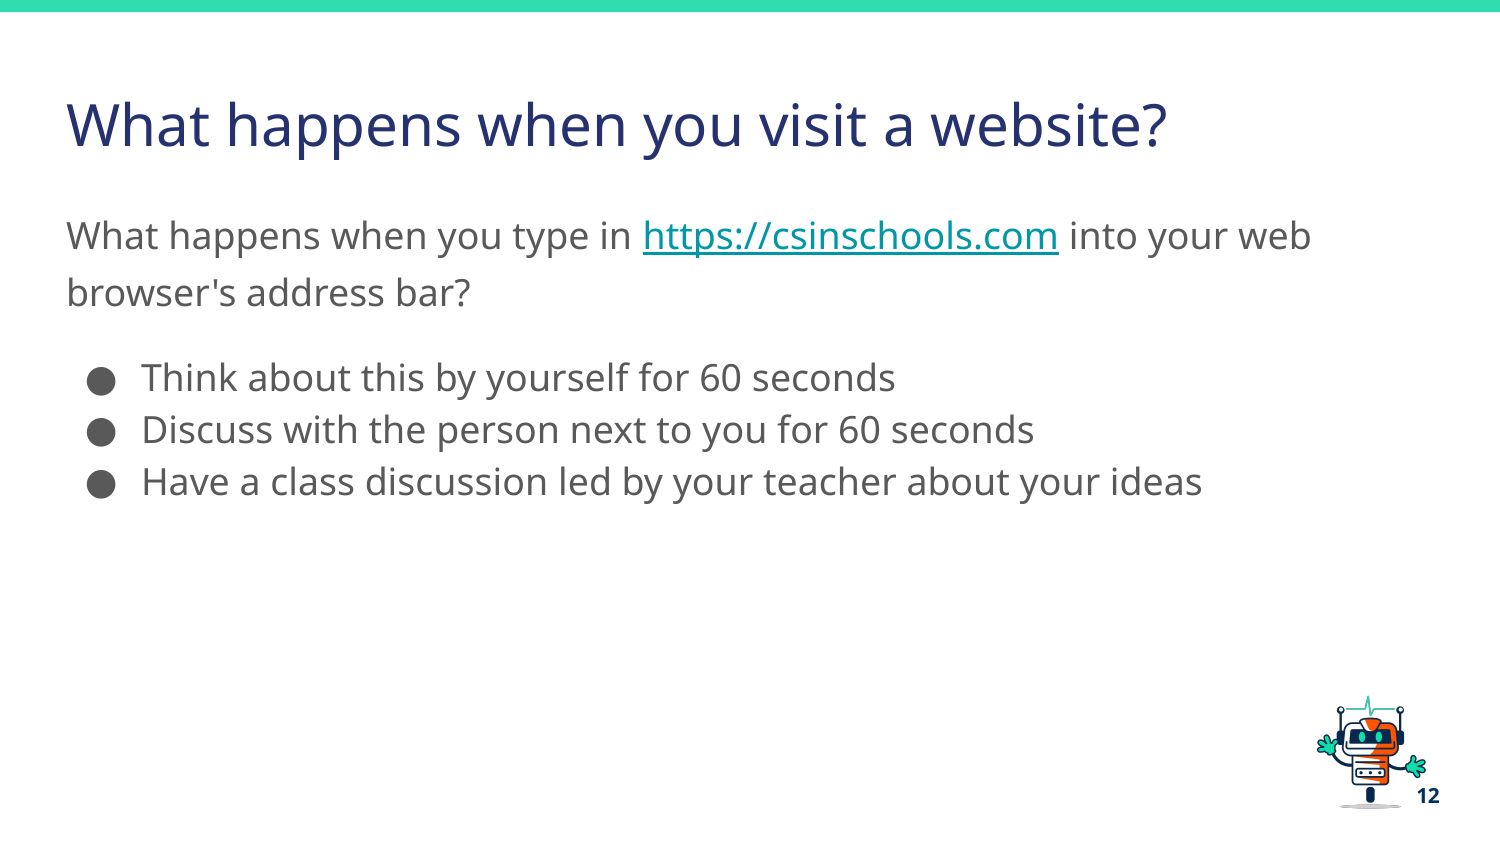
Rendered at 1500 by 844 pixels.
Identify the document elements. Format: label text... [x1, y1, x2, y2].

title What happens when you visit a website? [51, 72, 1449, 167]
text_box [1309, 687, 1456, 830]
list What happens when you type in https://csinschools.com into your web browser's address bar? Think about this by yourself for 60 seconds Discuss with the person next to you for 60 seconds Have a class discussion led by your teacher about your ideas [51, 189, 1449, 813]
